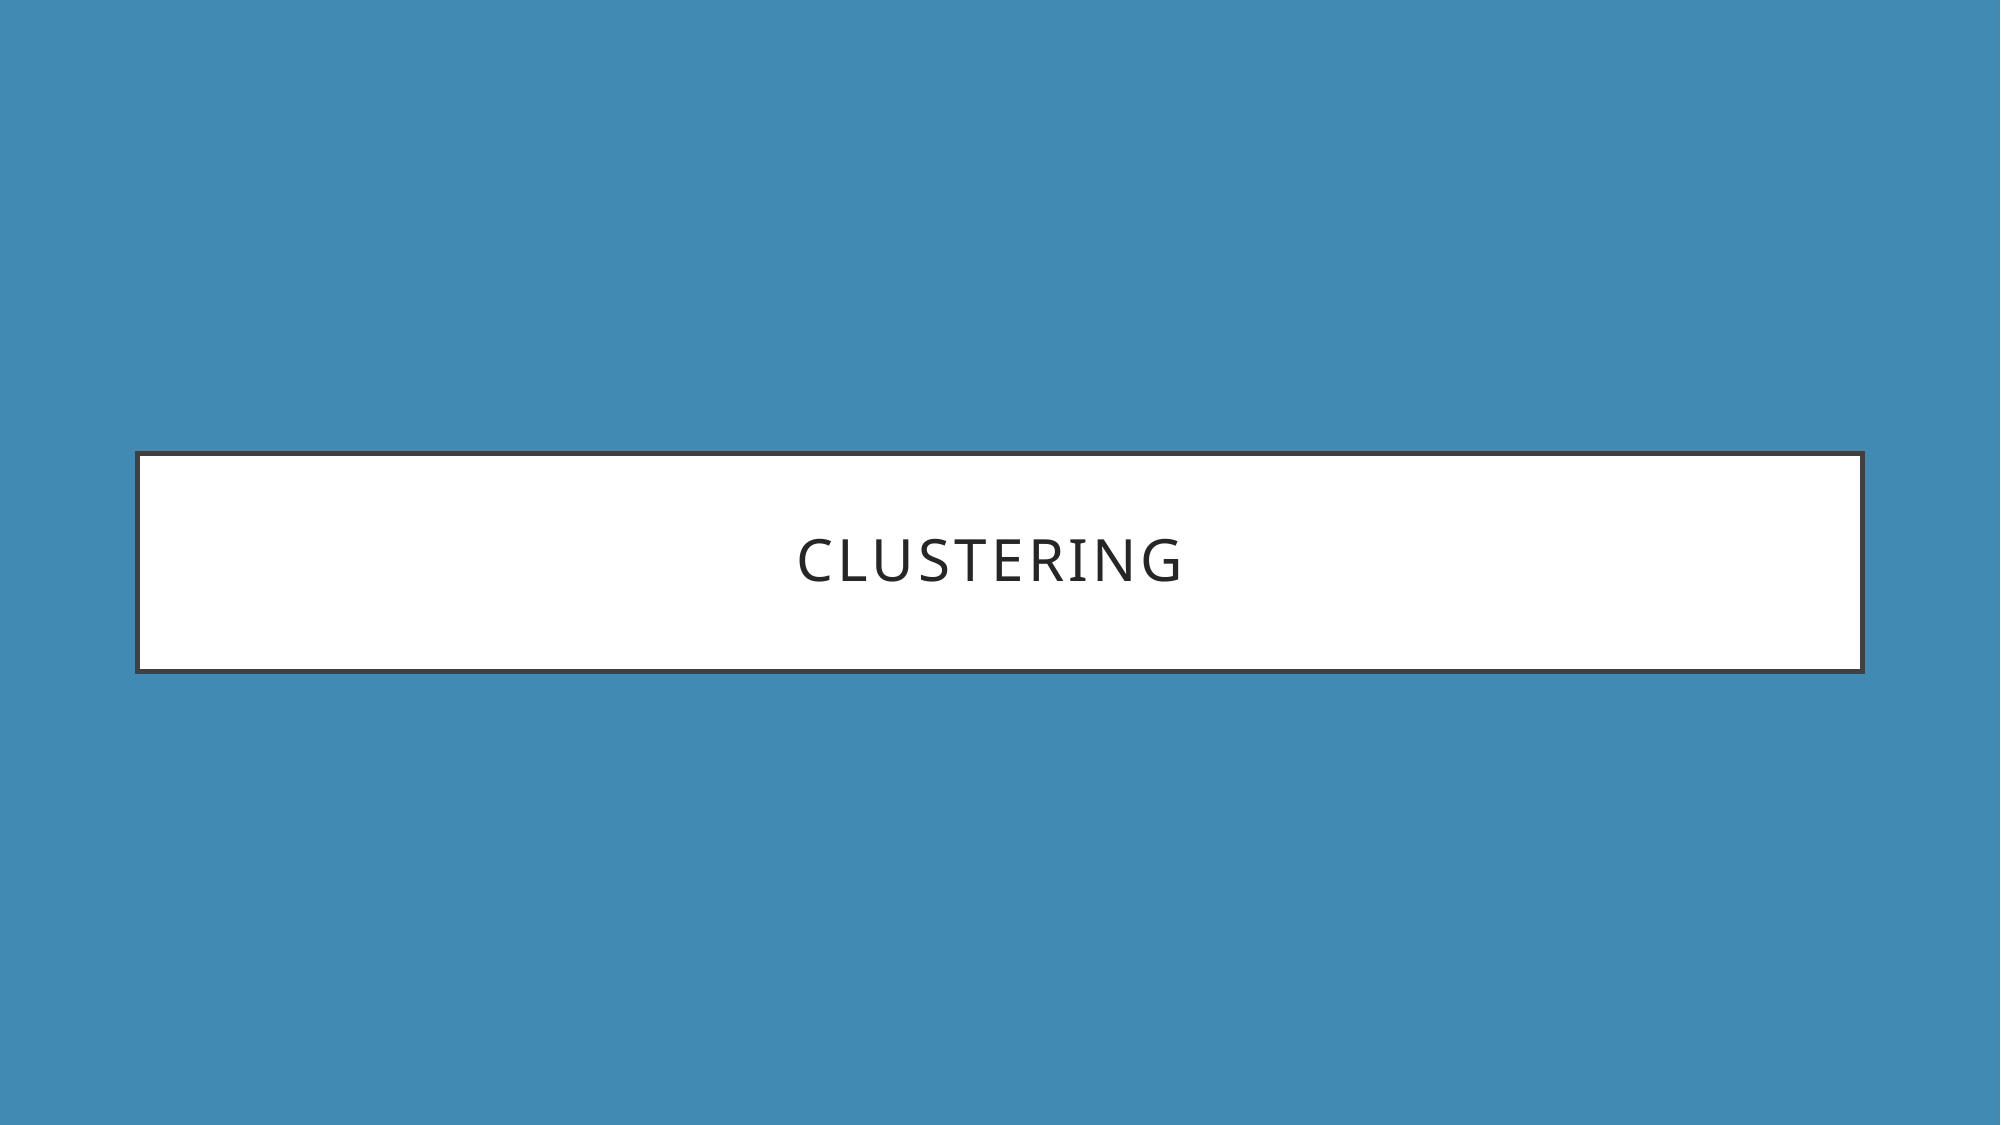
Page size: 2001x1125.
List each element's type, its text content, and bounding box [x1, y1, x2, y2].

title Clustering [135, 451, 1865, 674]
